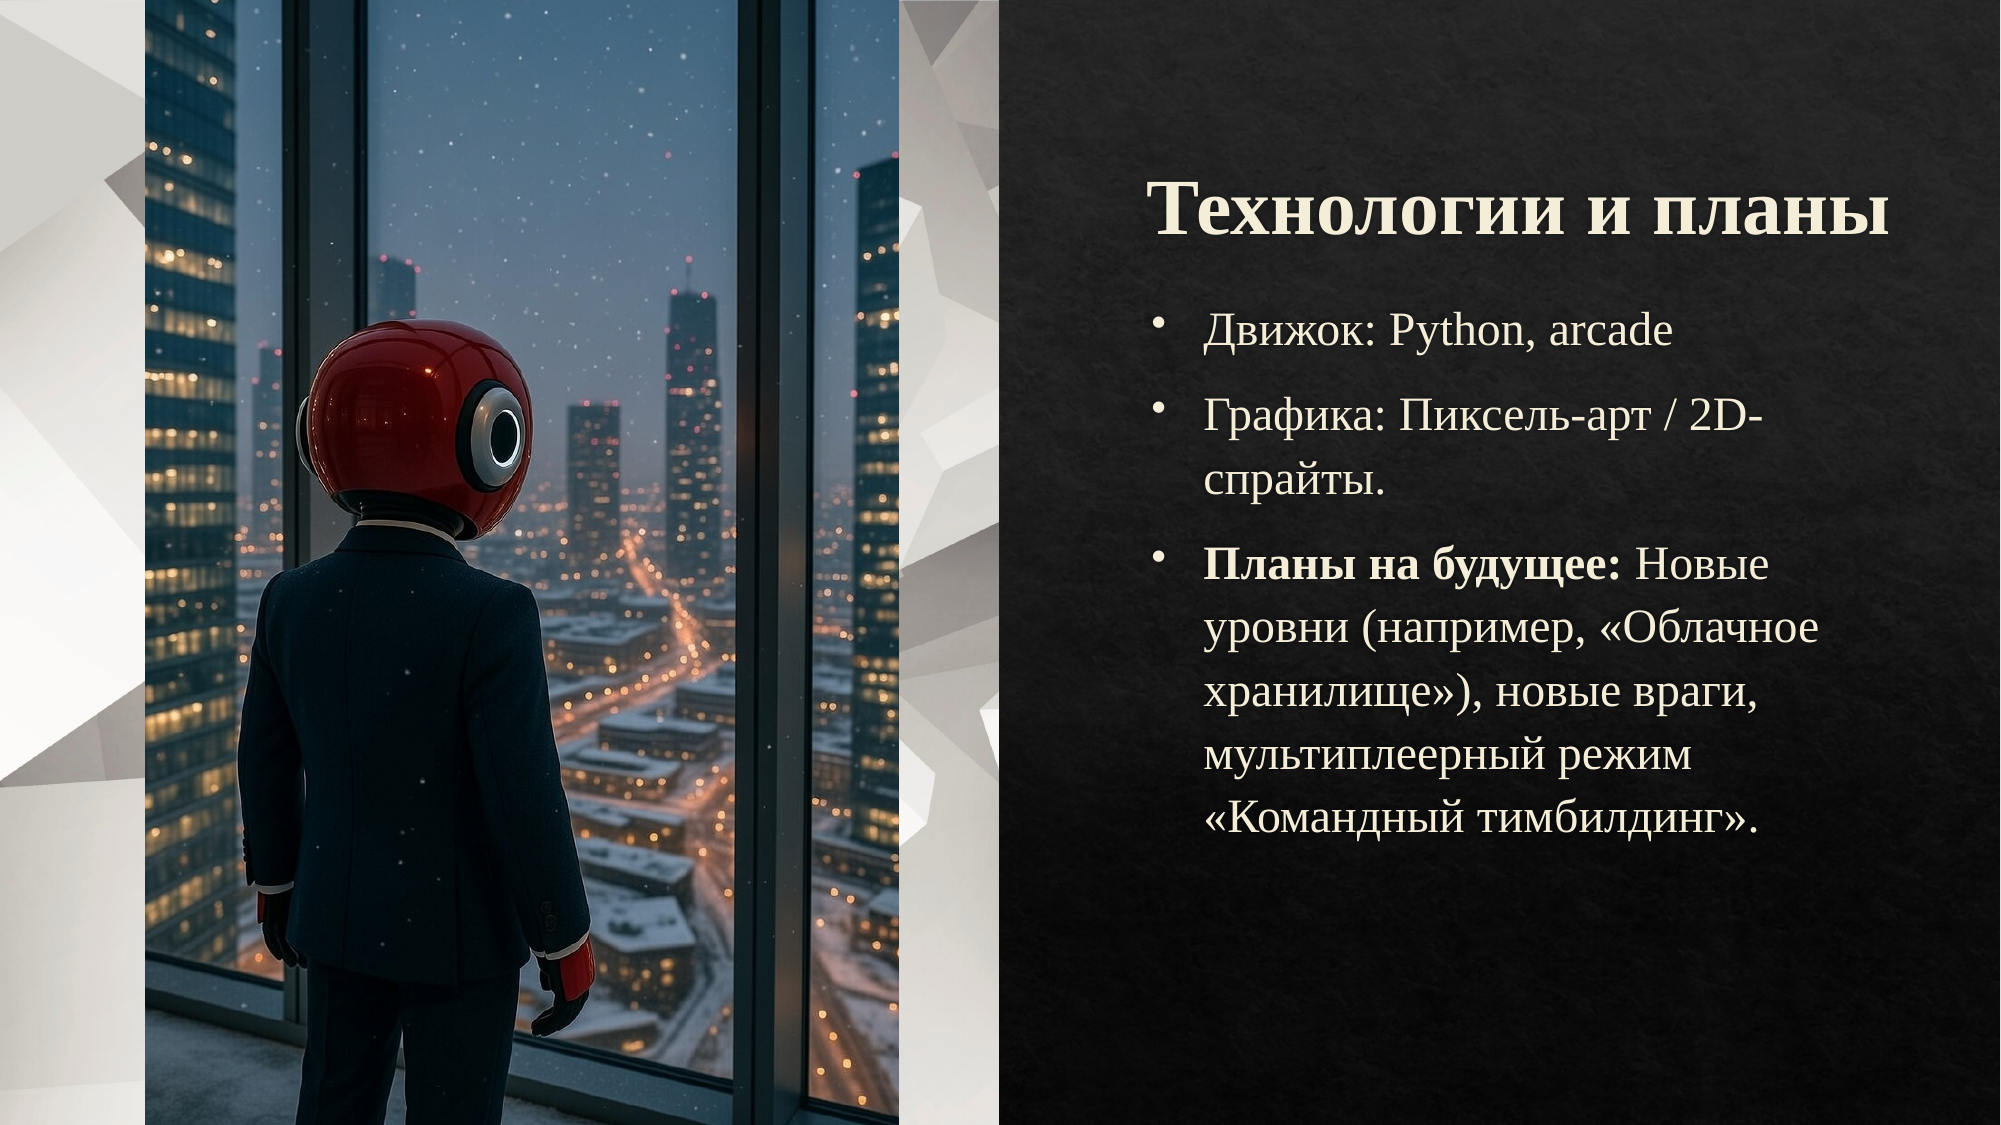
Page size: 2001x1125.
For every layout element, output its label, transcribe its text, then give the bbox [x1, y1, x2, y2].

picture [0, 0, 999, 1125]
title Технологии и планы [1131, 99, 1924, 260]
list Движок: Python, arcade Графика: Пиксель-арт / 2D-спрайты. Планы на будущее: Новые уровни (например, «Облачное хранилище»), новые враги, мультиплеерный режим «Командный тимбилдинг». [1131, 284, 1855, 950]
